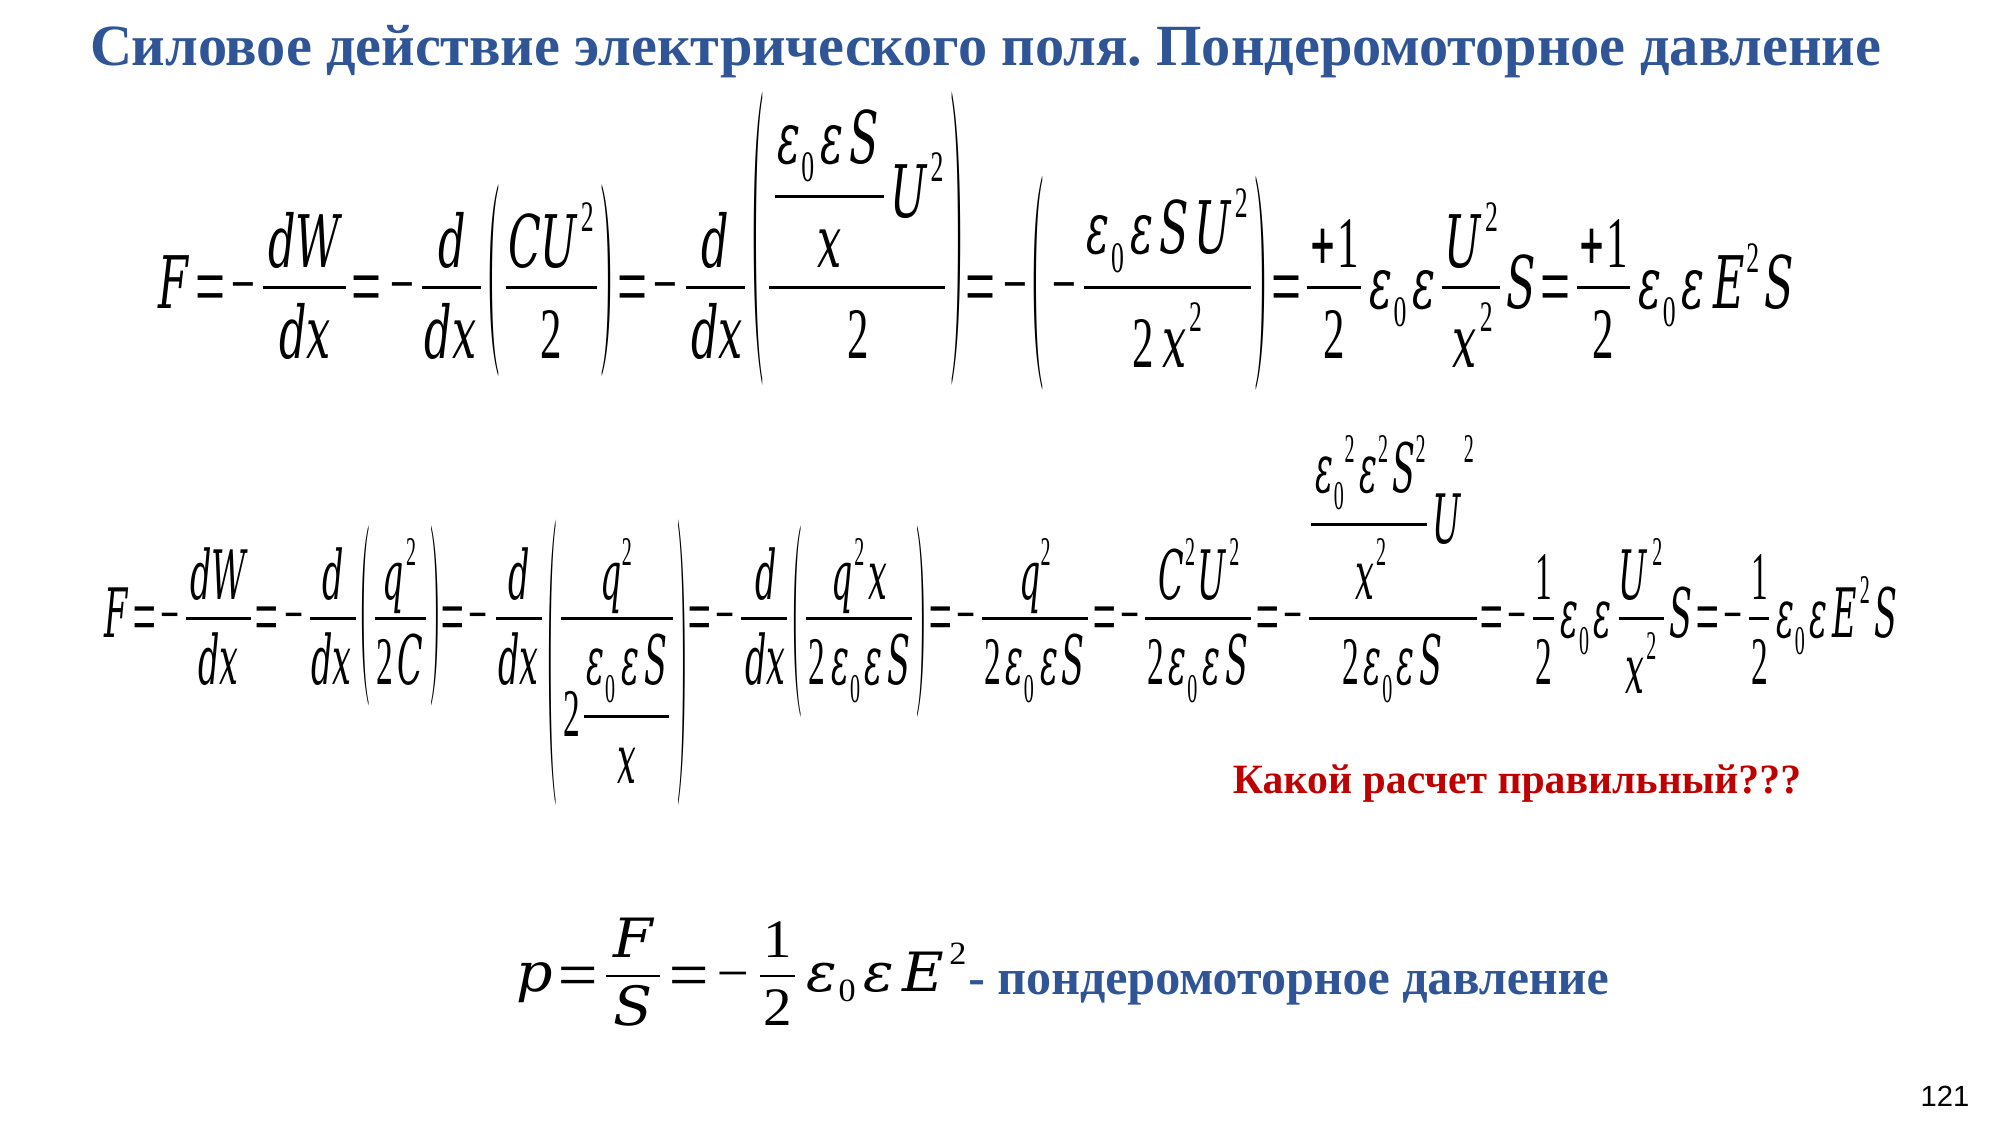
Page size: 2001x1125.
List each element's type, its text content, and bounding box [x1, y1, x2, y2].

text_box Силовое действие электрического поля. Пондеромоторное давление [75, 0, 1925, 85]
text_box 121 [1905, 1070, 1985, 1125]
text_box Какой расчет правильный??? [1218, 744, 1898, 810]
text_box - пондеромоторное давление [953, 936, 1707, 1012]
